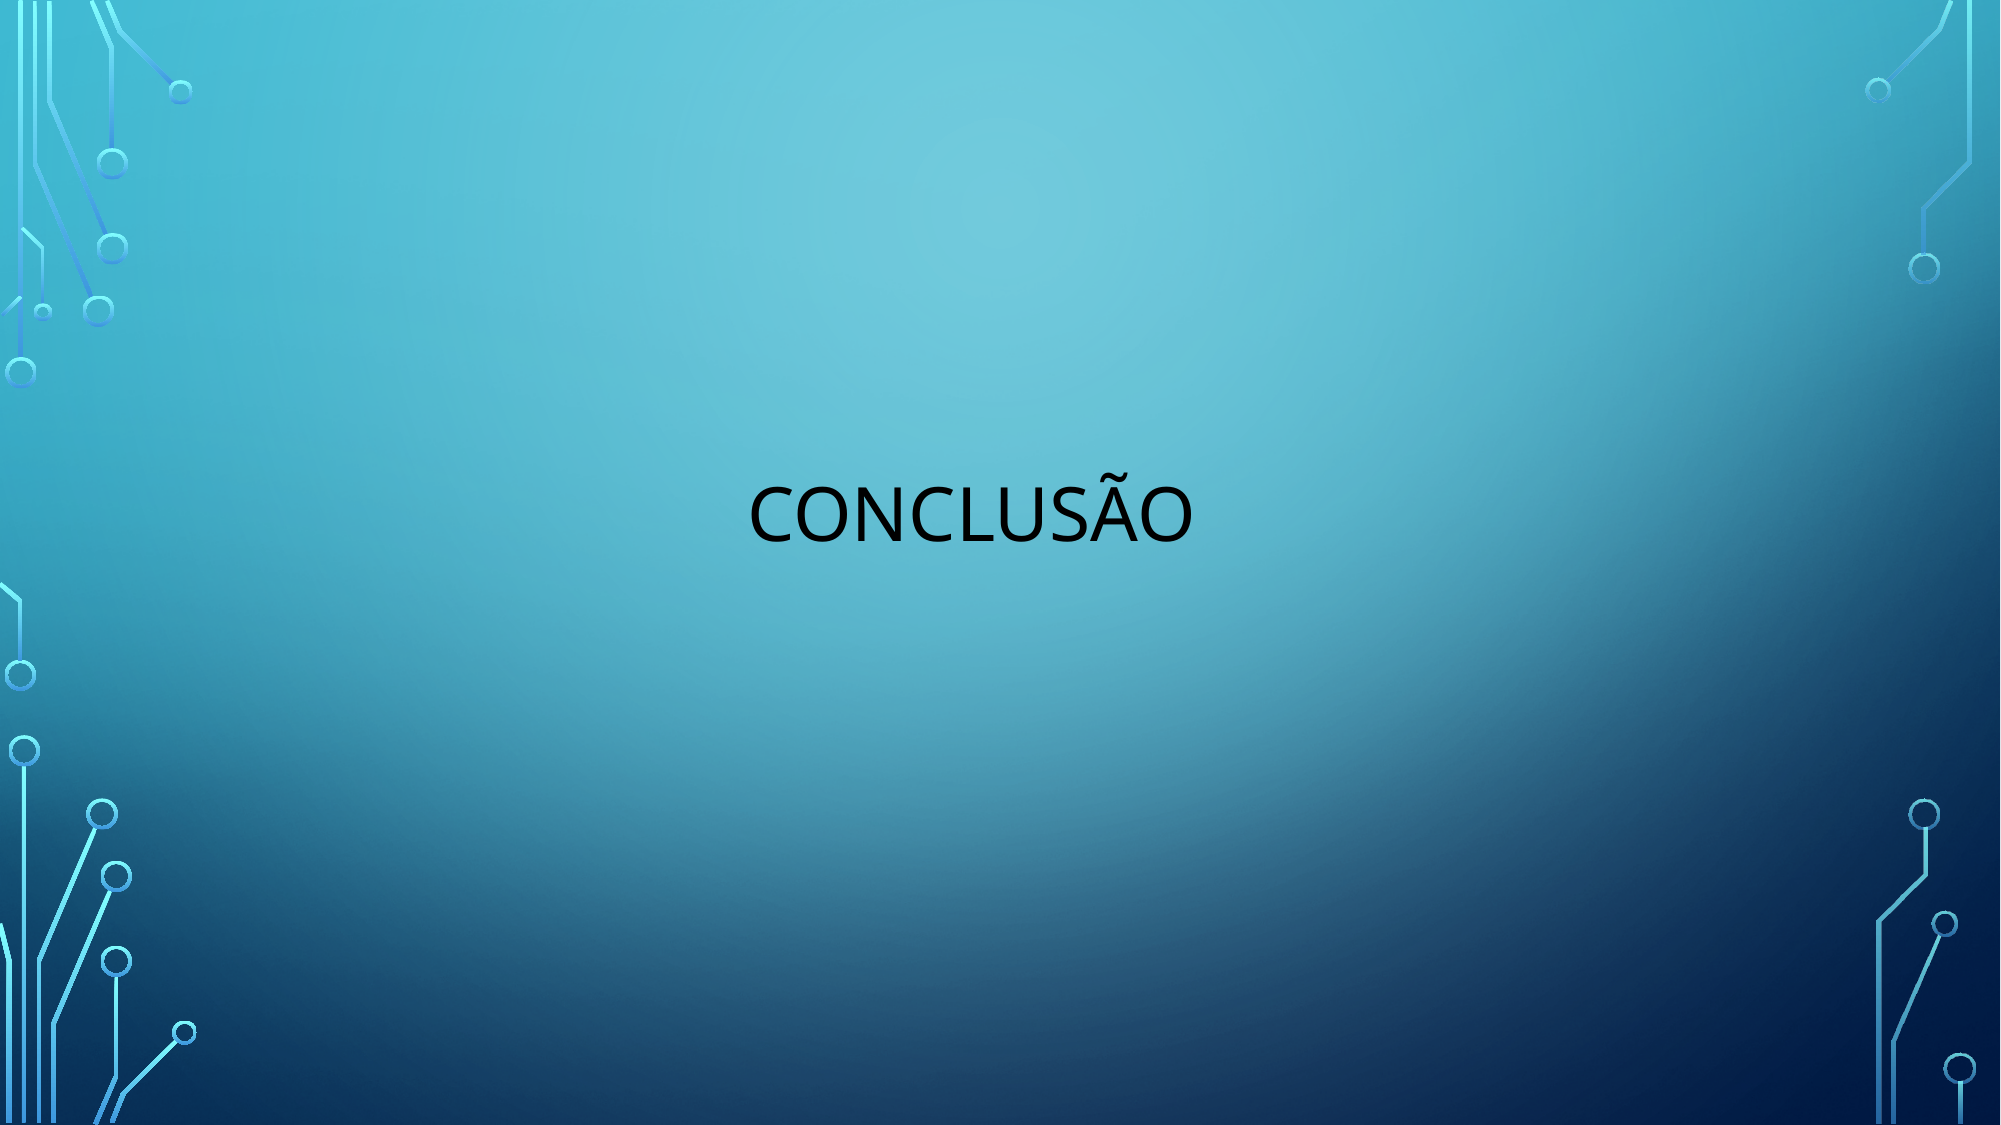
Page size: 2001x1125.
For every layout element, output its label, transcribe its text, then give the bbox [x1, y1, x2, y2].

title cONCLUSÃO [158, 459, 1784, 665]
